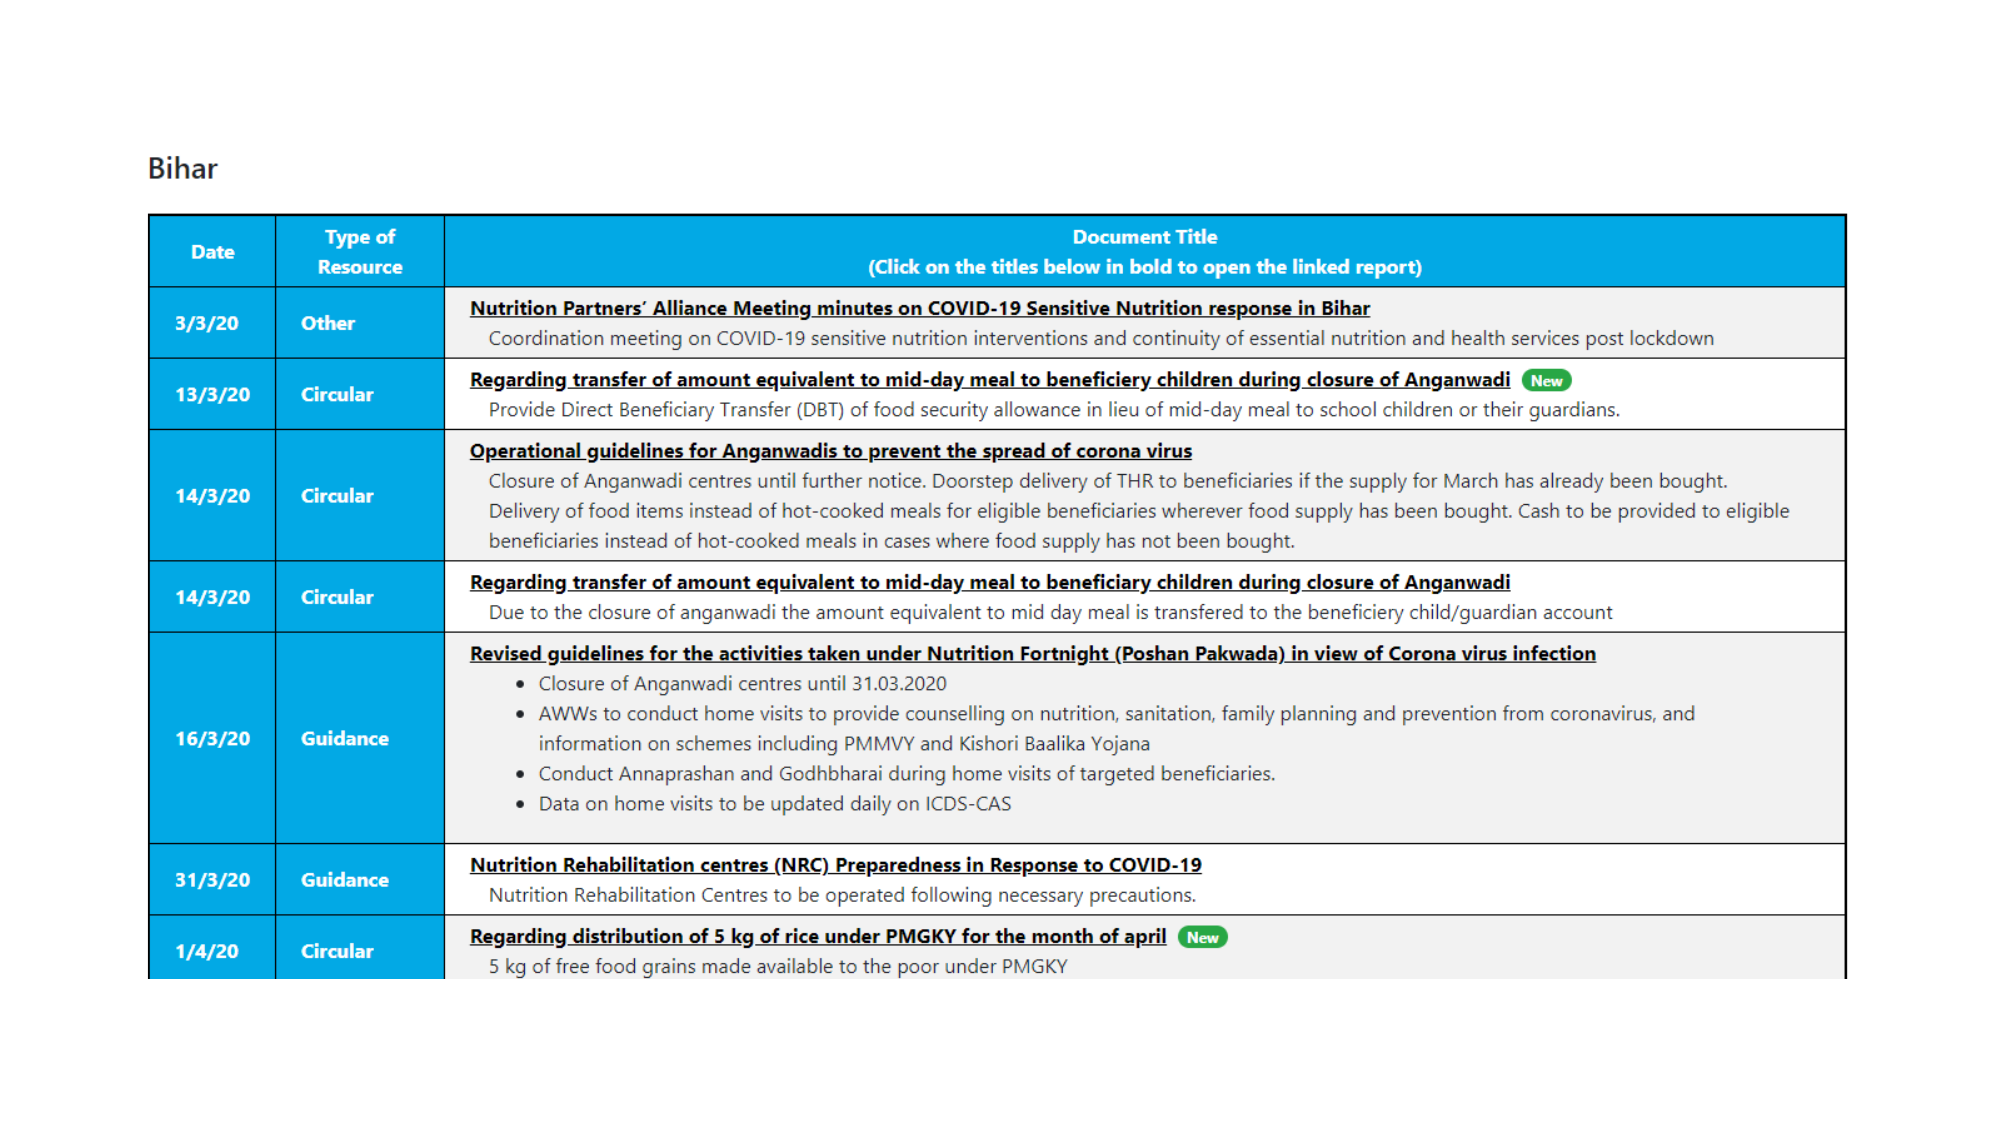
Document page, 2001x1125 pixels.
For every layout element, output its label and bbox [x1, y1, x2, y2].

picture [1107, 259, 1122, 273]
picture [219, 591, 237, 606]
picture [177, 873, 185, 886]
picture [319, 260, 331, 273]
picture [177, 388, 183, 401]
picture [1176, 229, 1217, 243]
picture [177, 489, 183, 502]
picture [1186, 264, 1197, 273]
picture [926, 264, 949, 273]
picture [956, 259, 985, 273]
picture [239, 591, 249, 604]
picture [187, 591, 217, 606]
picture [189, 873, 194, 886]
picture [1257, 259, 1286, 273]
picture [219, 732, 237, 747]
picture [197, 317, 206, 330]
picture [870, 260, 874, 277]
picture [356, 392, 373, 401]
picture [207, 247, 234, 258]
picture [302, 315, 355, 330]
picture [1357, 264, 1406, 278]
picture [302, 872, 377, 886]
picture [193, 245, 204, 258]
picture [321, 392, 327, 401]
picture [187, 489, 217, 505]
picture [326, 230, 337, 243]
picture [1045, 259, 1100, 273]
picture [199, 873, 217, 889]
picture [321, 493, 327, 502]
picture [219, 873, 237, 889]
picture [302, 945, 318, 958]
picture [328, 488, 353, 502]
picture [383, 264, 402, 273]
picture [239, 388, 249, 401]
picture [992, 259, 1037, 273]
picture [199, 732, 217, 747]
picture [177, 732, 183, 745]
picture [177, 591, 183, 604]
picture [302, 589, 318, 604]
picture [337, 234, 370, 248]
picture [356, 493, 373, 502]
picture [1131, 259, 1171, 273]
picture [187, 945, 194, 960]
picture [302, 731, 388, 745]
picture [876, 259, 892, 273]
picture [219, 388, 237, 403]
picture [1417, 260, 1421, 277]
picture [328, 944, 353, 958]
picture [377, 229, 396, 243]
picture [207, 317, 238, 332]
picture [328, 387, 353, 401]
picture [177, 945, 183, 958]
picture [328, 589, 353, 604]
picture [177, 317, 185, 330]
picture [302, 387, 318, 401]
picture [188, 388, 197, 401]
picture [219, 489, 237, 505]
picture [376, 264, 382, 273]
picture [379, 877, 388, 886]
picture [196, 945, 238, 960]
picture [1204, 264, 1250, 278]
picture [1300, 259, 1349, 273]
picture [188, 732, 197, 745]
picture [239, 489, 249, 502]
picture [356, 594, 373, 604]
picture [321, 949, 327, 958]
picture [321, 594, 327, 604]
picture [147, 146, 1853, 979]
picture [239, 873, 249, 886]
picture [199, 388, 217, 403]
picture [302, 488, 318, 502]
picture [187, 317, 194, 332]
picture [1074, 230, 1161, 243]
picture [1179, 262, 1185, 273]
picture [239, 732, 249, 745]
picture [332, 264, 373, 273]
picture [356, 948, 373, 958]
picture [895, 259, 919, 273]
picture [1164, 232, 1170, 243]
picture [1409, 262, 1415, 273]
